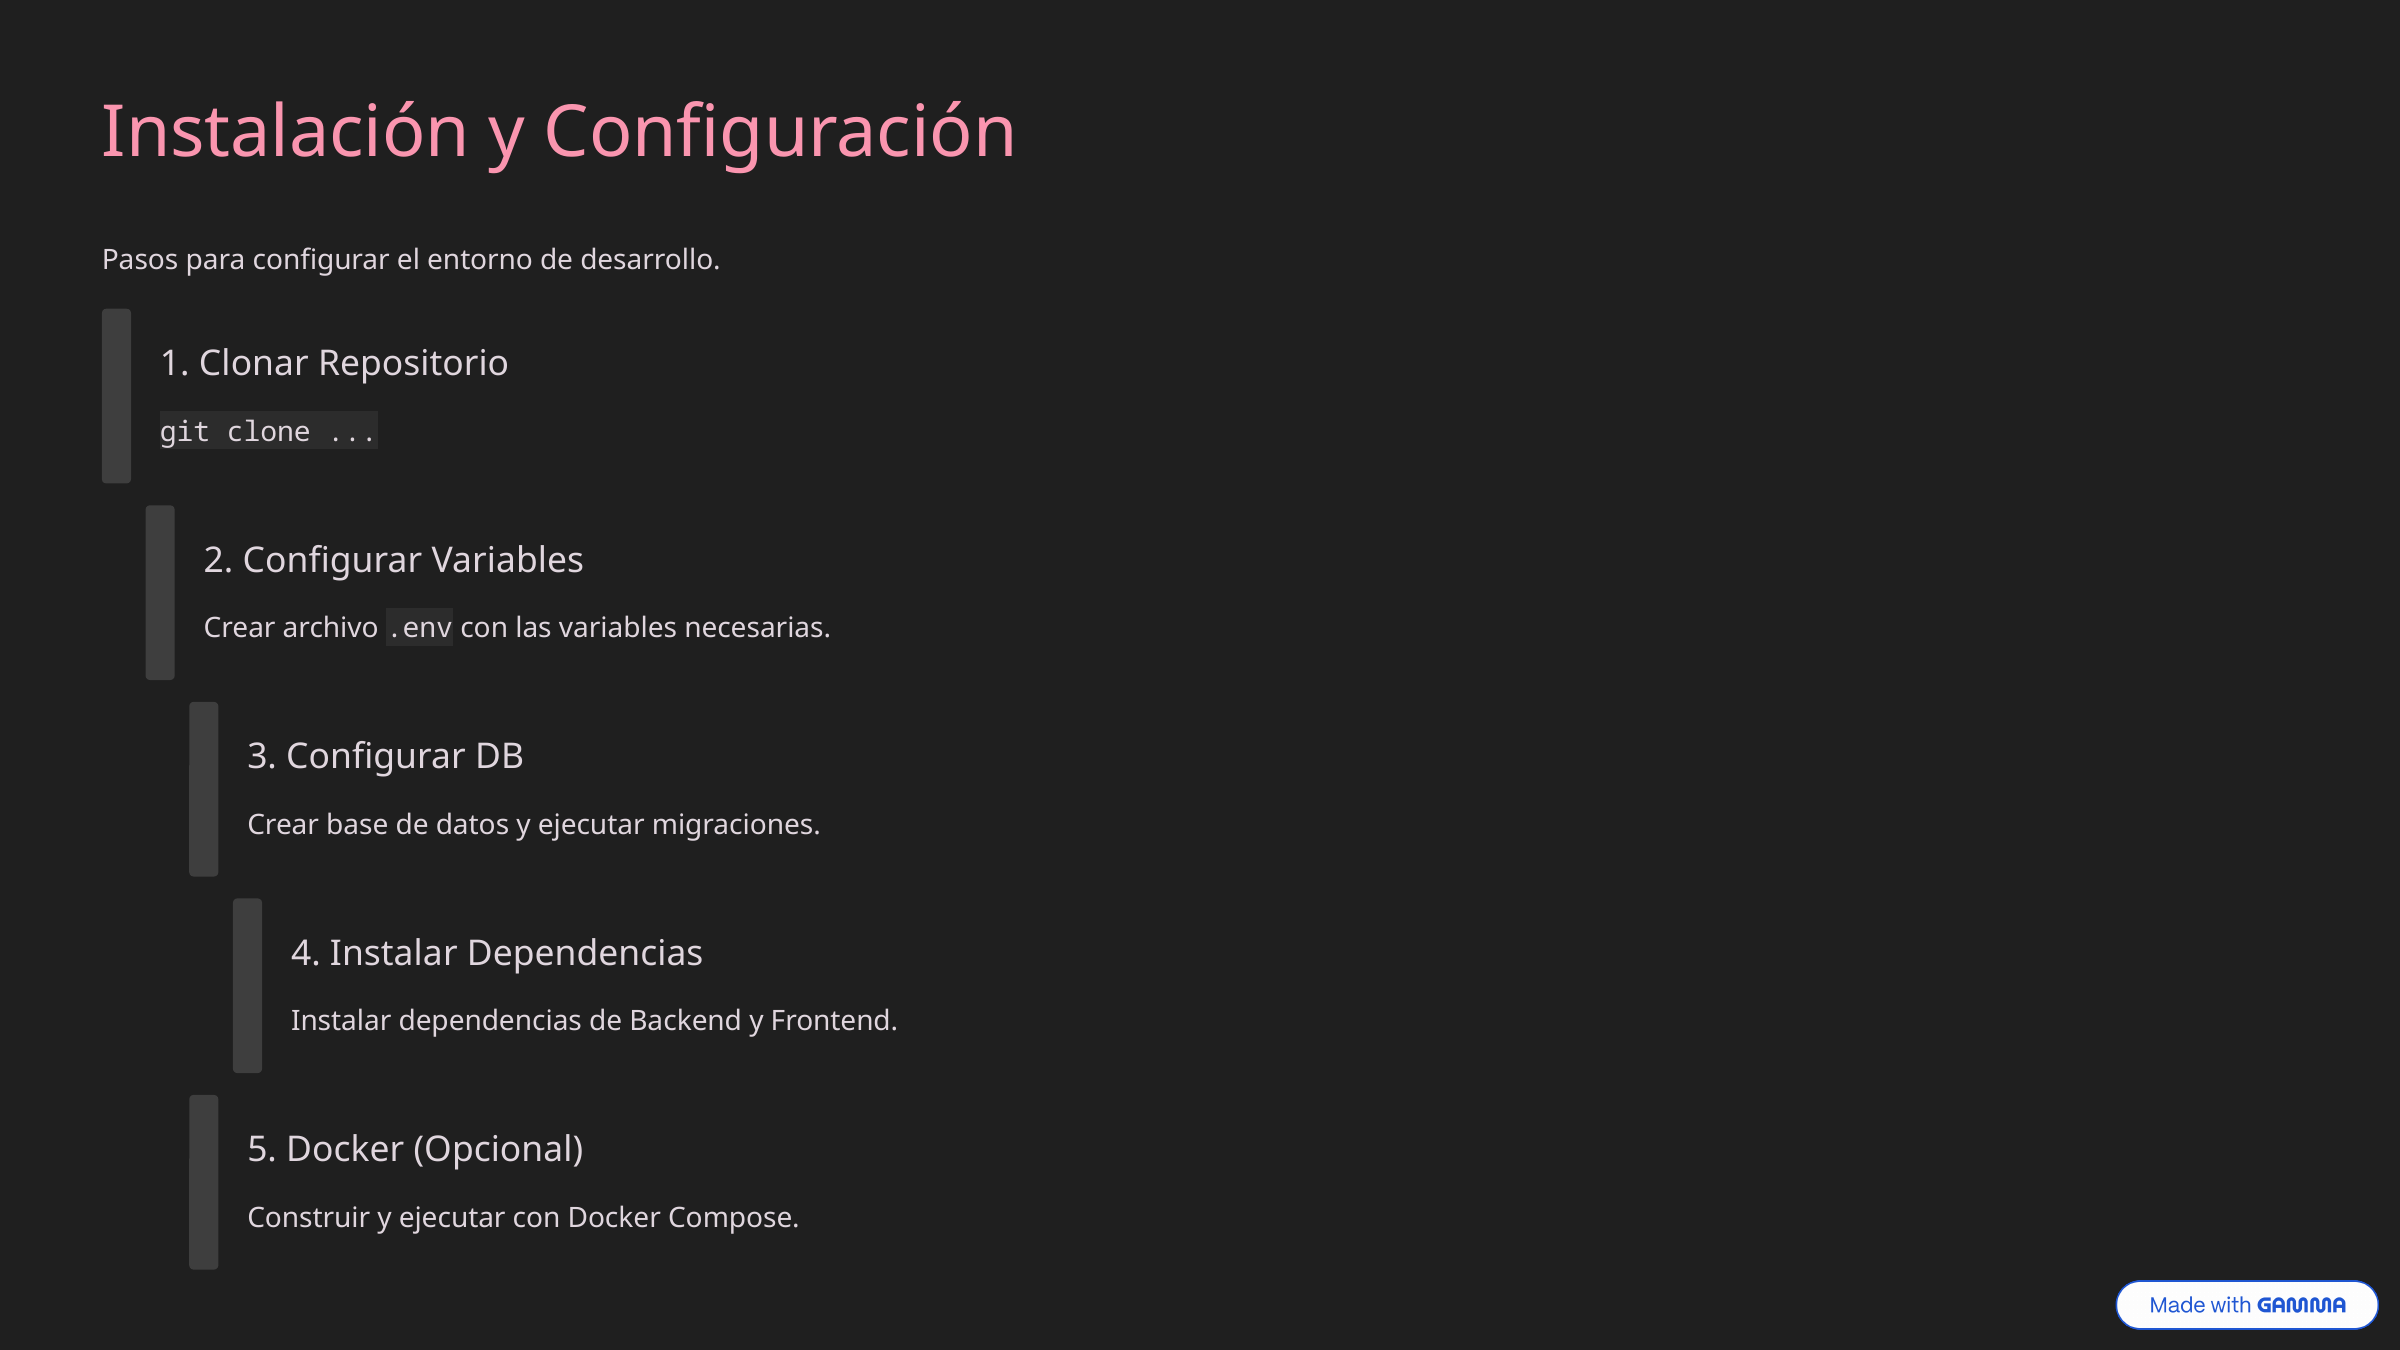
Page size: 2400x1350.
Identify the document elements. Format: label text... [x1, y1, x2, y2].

text_box Crear base de datos y ejecutar migraciones. [247, 793, 2298, 841]
picture [2106, 1271, 2389, 1339]
text_box Instalar dependencias de Backend y Frontend. [291, 990, 2298, 1038]
text_box Pasos para configurar el entorno de desarrollo. [101, 229, 2299, 277]
text_box [145, 505, 175, 681]
text_box [101, 308, 132, 484]
text_box 2. Configurar Variables [203, 534, 568, 580]
text_box 5. Docker (Opcional) [247, 1124, 612, 1170]
text_box [189, 701, 219, 877]
text_box 3. Configurar DB [247, 731, 612, 777]
text_box [189, 1094, 219, 1270]
text_box Crear archivo .env con las variables necesarias. [203, 597, 2299, 646]
text_box [232, 898, 263, 1074]
text_box 1. Clonar Repositorio [160, 337, 524, 384]
text_box git clone ... [160, 400, 2299, 449]
text_box Construir y ejecutar con Docker Compose. [247, 1187, 2298, 1234]
text_box 4. Instalar Dependencias [291, 927, 656, 974]
text_box Instalación y Configuración [101, 80, 898, 172]
